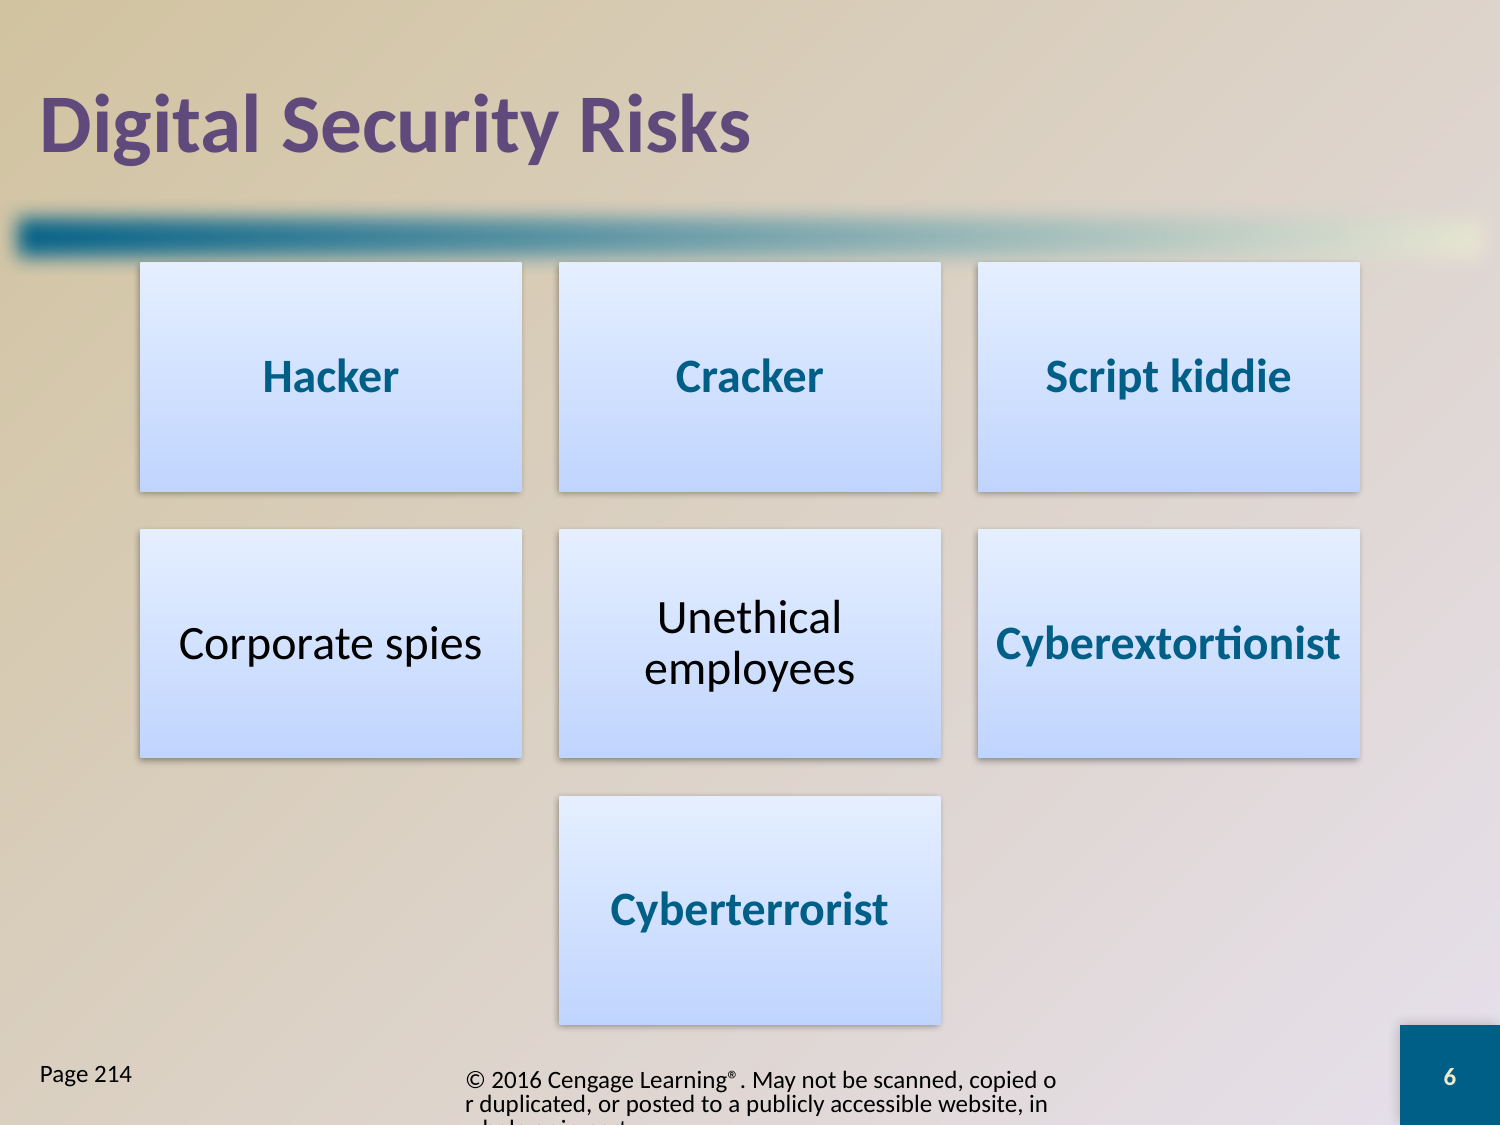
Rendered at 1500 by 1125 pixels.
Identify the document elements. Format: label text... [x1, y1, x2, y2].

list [24, 262, 1476, 1026]
list Page 214 [24, 1050, 300, 1125]
slide_number 6 [1400, 1025, 1500, 1125]
title Digital Security Risks [24, 24, 1475, 213]
footer © 2016 Cengage Learning®. May not be scanned, copied or duplicated, or posted to a publicly accessible website, in whole or in part. [450, 1036, 1075, 1120]
